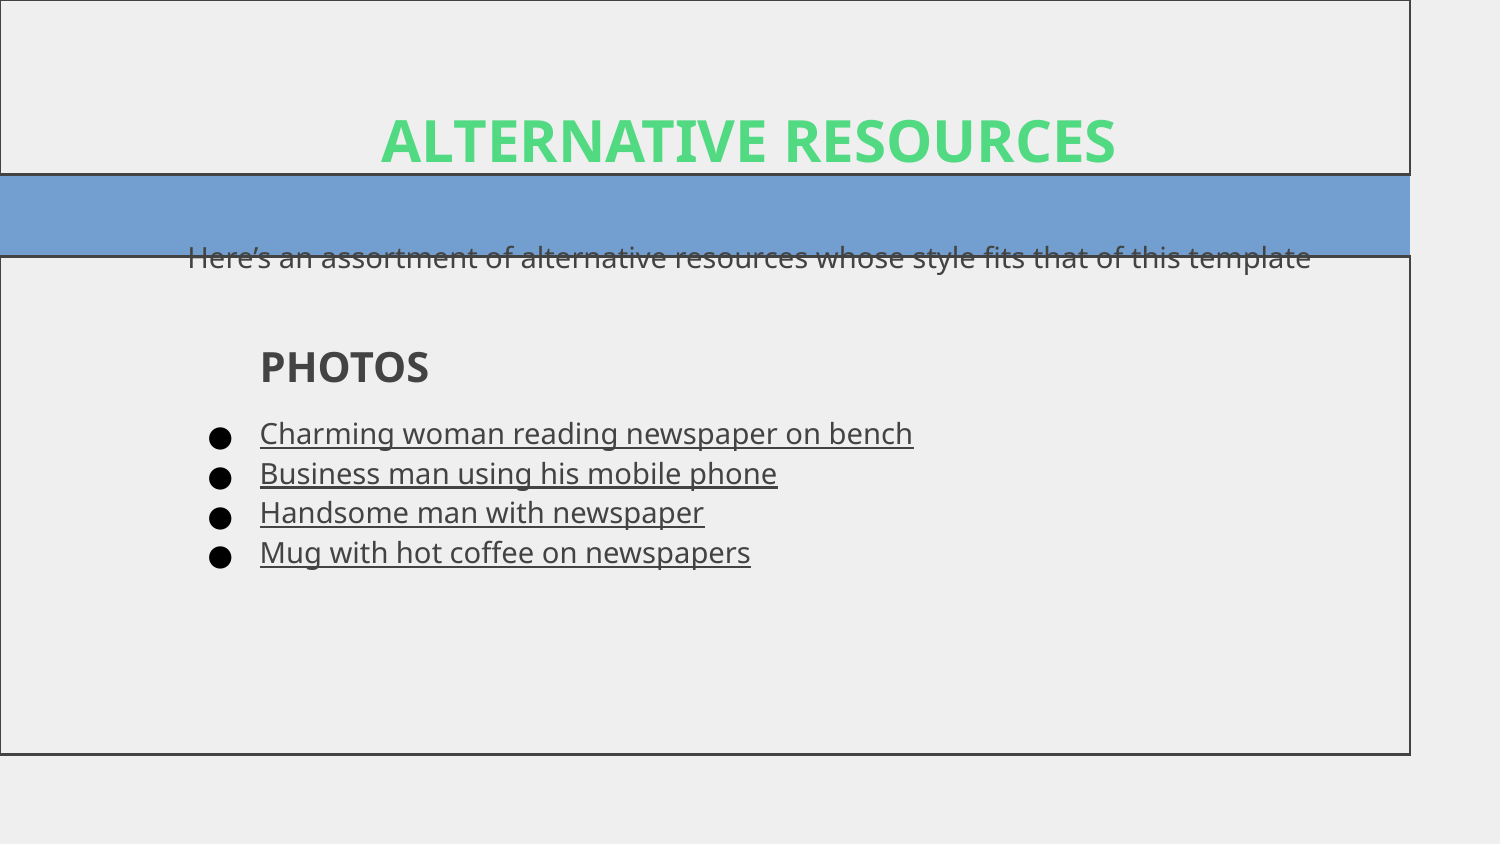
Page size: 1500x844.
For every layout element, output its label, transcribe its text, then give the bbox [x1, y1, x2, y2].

title ALTERNATIVE RESOURCES [262, 104, 1236, 174]
list PHOTOS Charming woman reading newspaper on bench Business man using his mobile phone Handsome man with newspaper Mug with hot coffee on newspapers [169, 325, 1331, 768]
text_box Here’s an assortment of alternative resources whose style fits that of this template [95, 224, 1404, 296]
